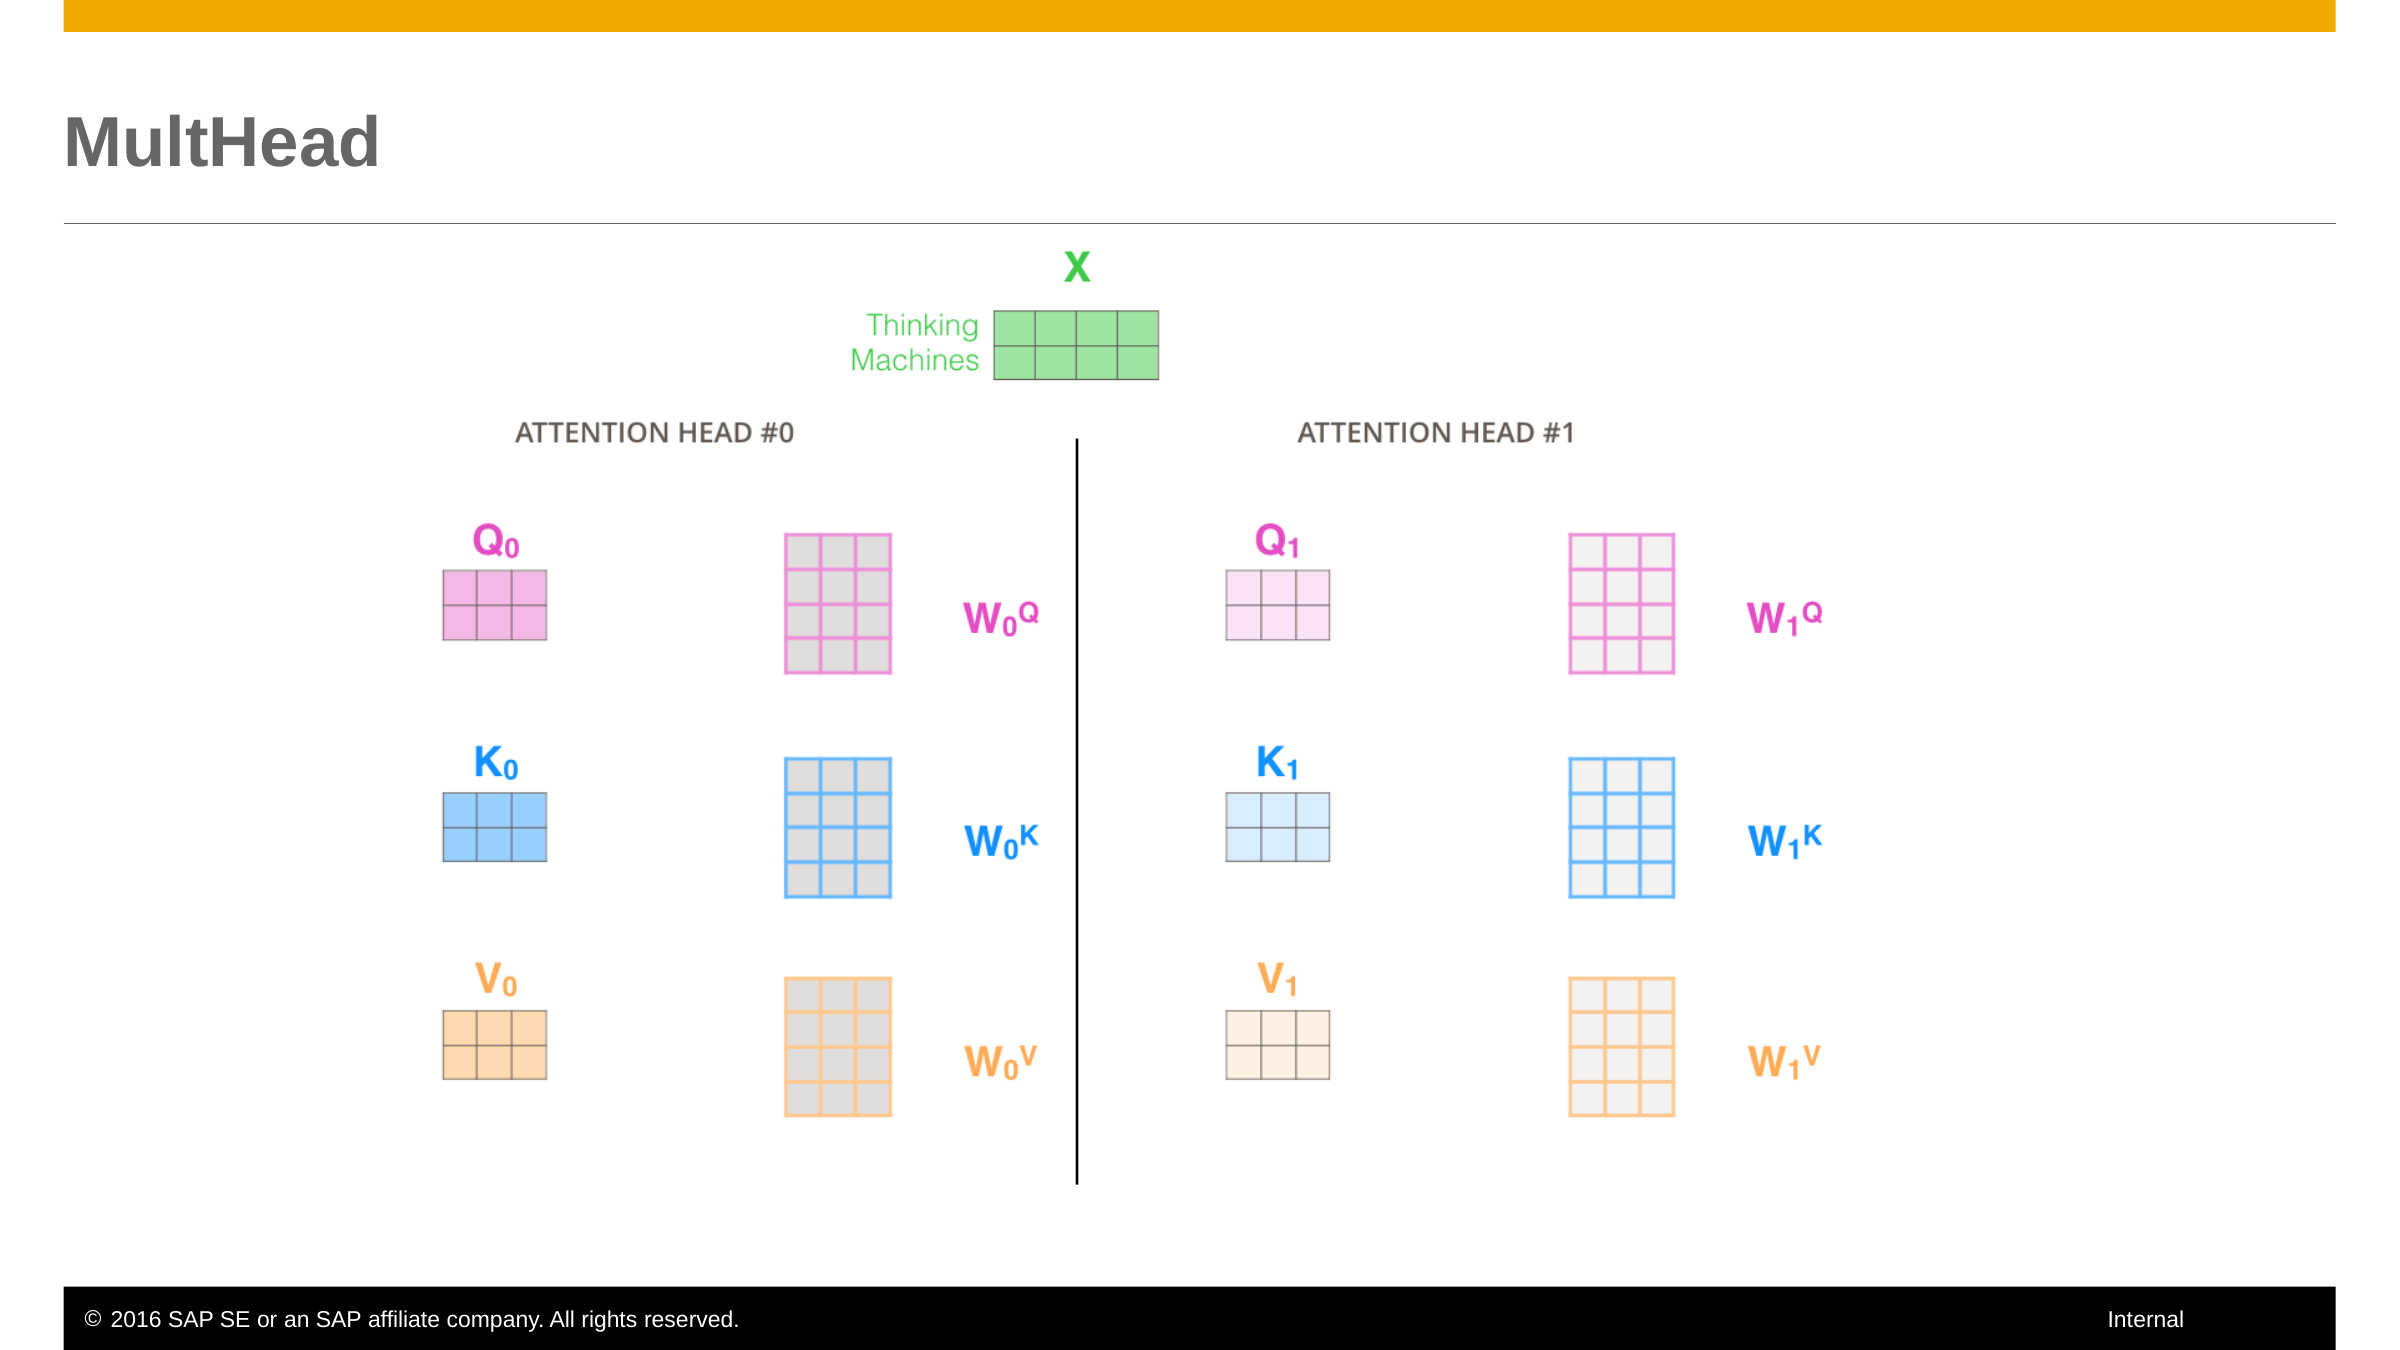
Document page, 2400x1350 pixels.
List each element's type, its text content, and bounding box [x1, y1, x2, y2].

picture [301, 231, 1934, 1197]
title MultHead [63, 63, 2336, 213]
